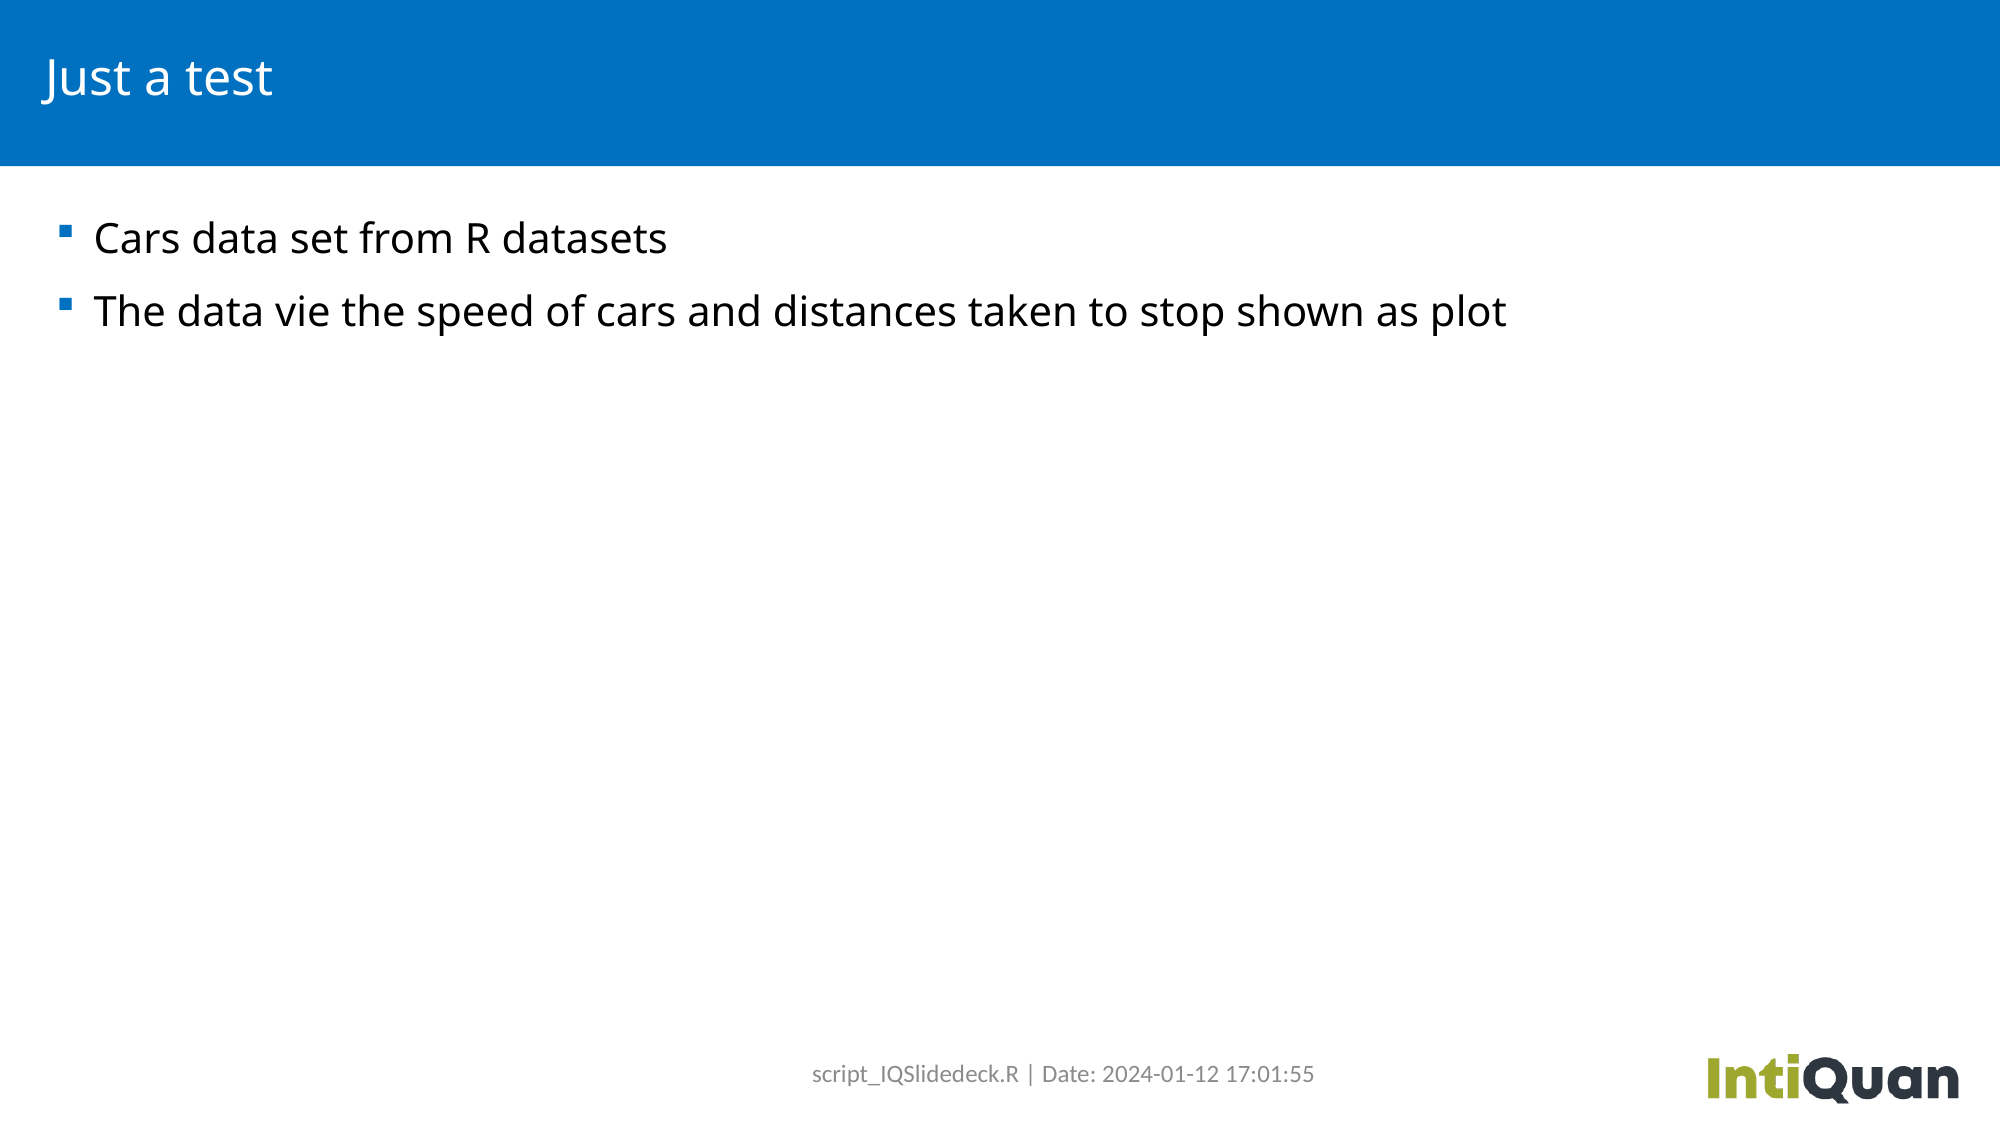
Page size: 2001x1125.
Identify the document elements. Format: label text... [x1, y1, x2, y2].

list Cars data set from R datasets The data vie the speed of cars and distances taken to stop shown as plot [41, 201, 1953, 1014]
picture [1704, 1048, 1959, 1110]
footer script_IQSlidedeck.R | Date: 2024-01-12 17:01:55 [449, 1042, 1679, 1103]
title Just a test [0, 0, 2000, 167]
